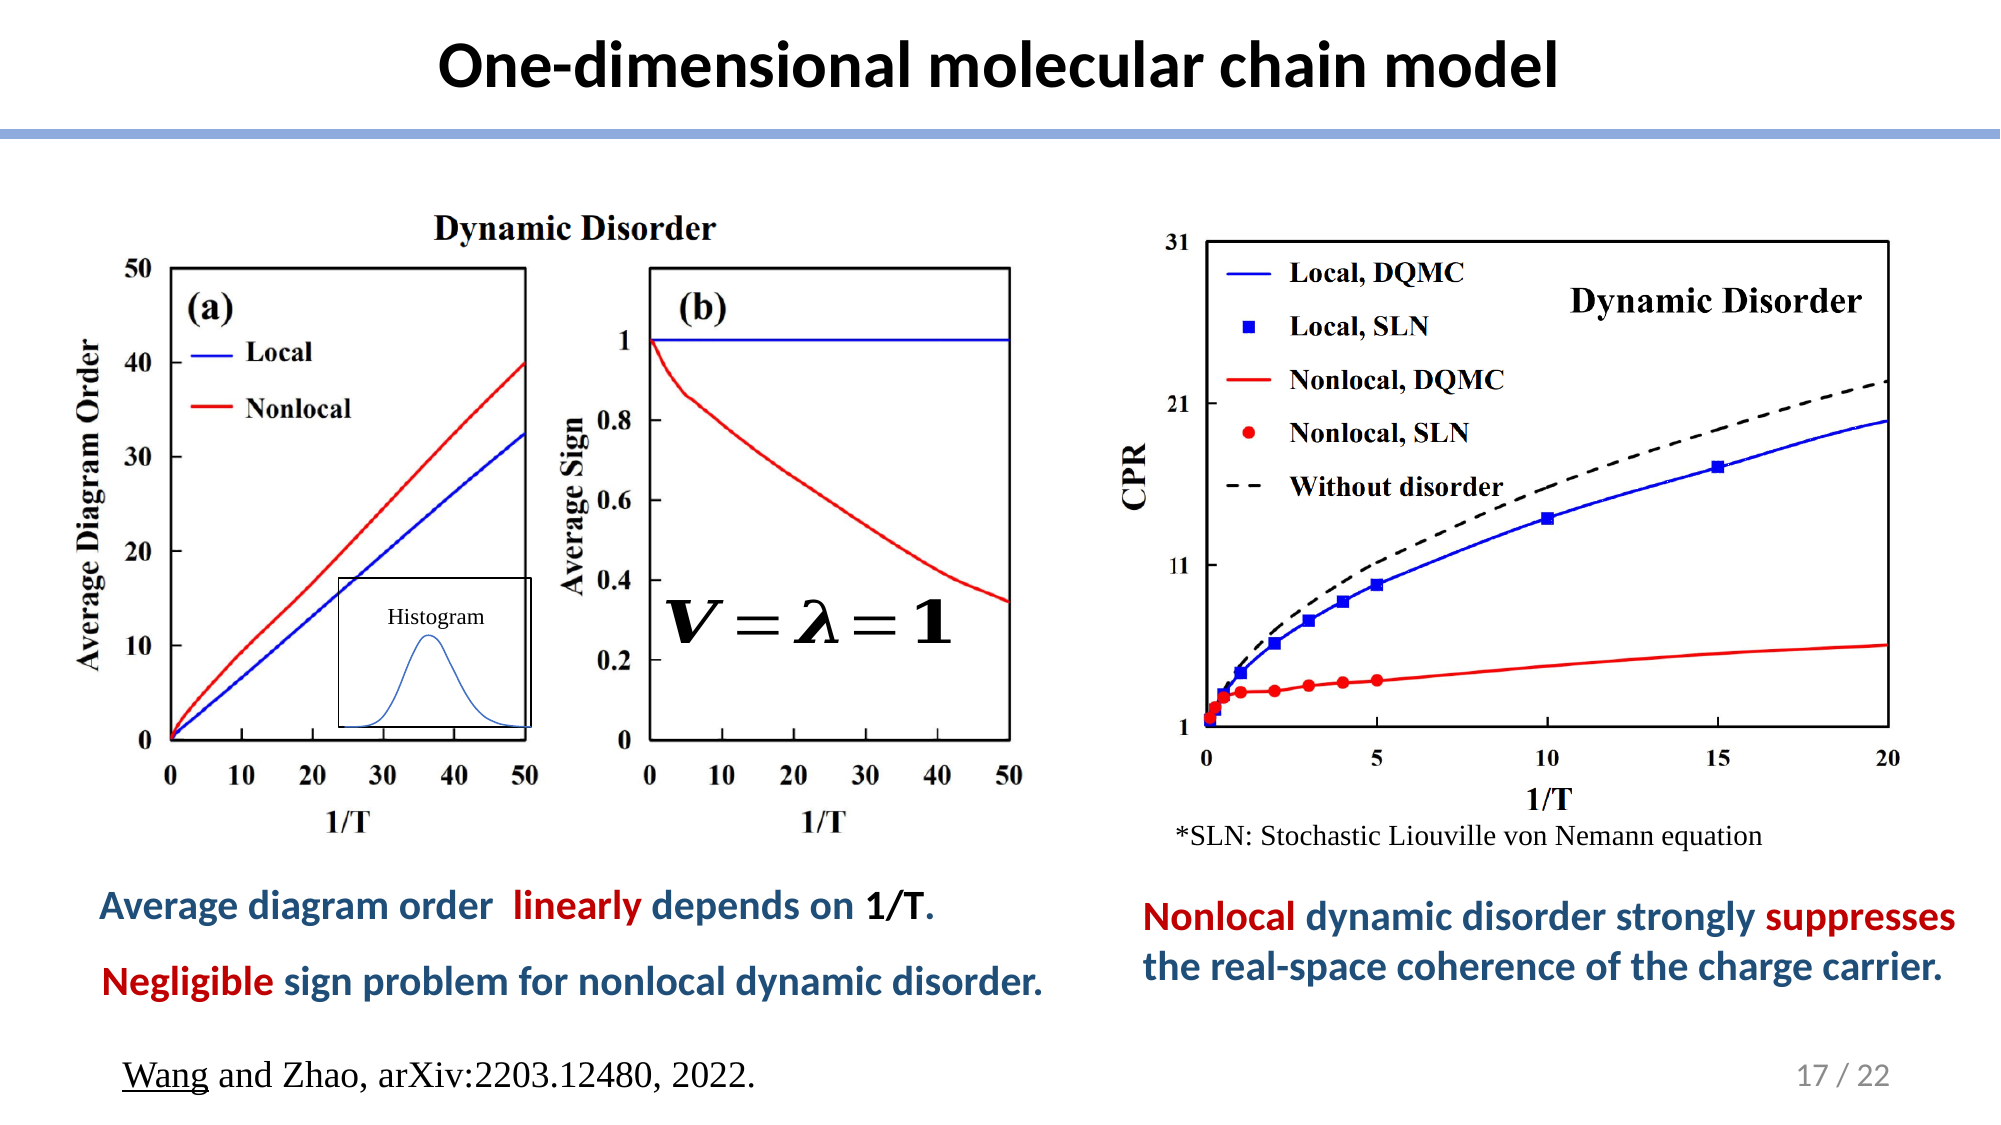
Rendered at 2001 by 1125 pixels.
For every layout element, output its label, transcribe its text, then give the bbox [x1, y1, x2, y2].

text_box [71, 209, 1026, 838]
text_box Nonlocal dynamic disorder strongly suppresses the real-space coherence of the charge carrier. [1163, 915, 1940, 962]
slide_number 16 [1606, 1042, 1844, 1103]
title One-dimensional molecular chain model [38, 0, 1961, 144]
picture [1118, 225, 1904, 814]
text_box Wang and Zhao, arXiv:2203.12480, 2022. [107, 1042, 1301, 1103]
